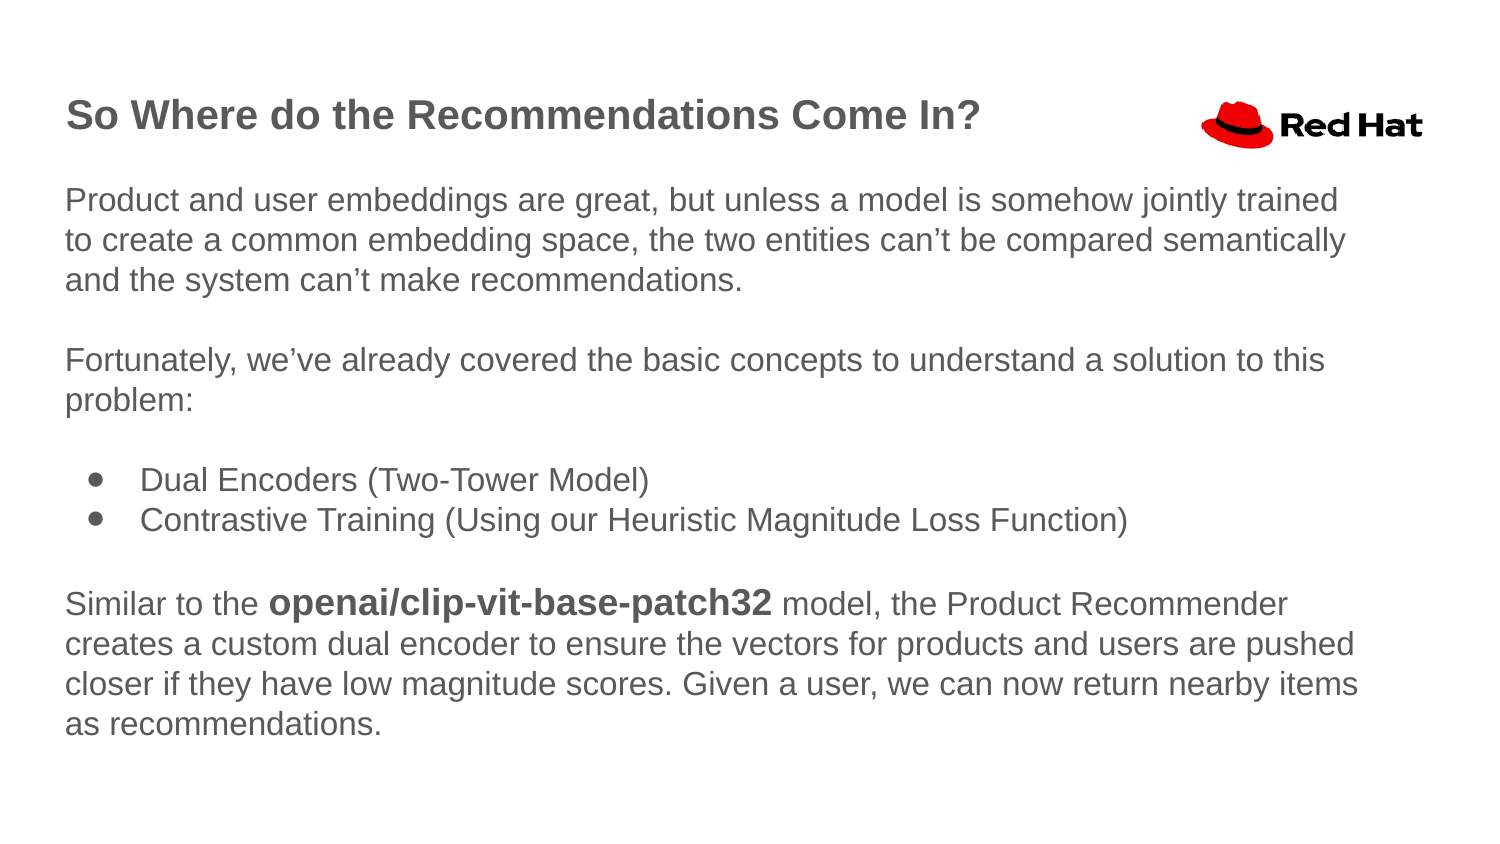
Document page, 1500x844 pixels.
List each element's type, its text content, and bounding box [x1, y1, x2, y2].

text_box Product and user embeddings are great, but unless a model is somehow jointly trained to create a common embedding space, the two entities can’t be compared semantically and the system can’t make recommendations. Fortunately, we’ve already covered the basic concepts to understand a solution to this problem: Dual Encoders (Two-Tower Model) Contrastive Training (Using our Heuristic Magnitude Loss Function) Similar to the openai/clip-vit-base-patch32 model, the Product Recommender creates a custom dual encoder to ensure the vectors for products and users are pushed closer if they have low magnitude scores. Given a user, we can now return nearby items as recommendations. [49, 163, 1388, 764]
picture [1187, 90, 1465, 164]
title So Where do the Recommendations Come In? [51, 72, 1449, 163]
